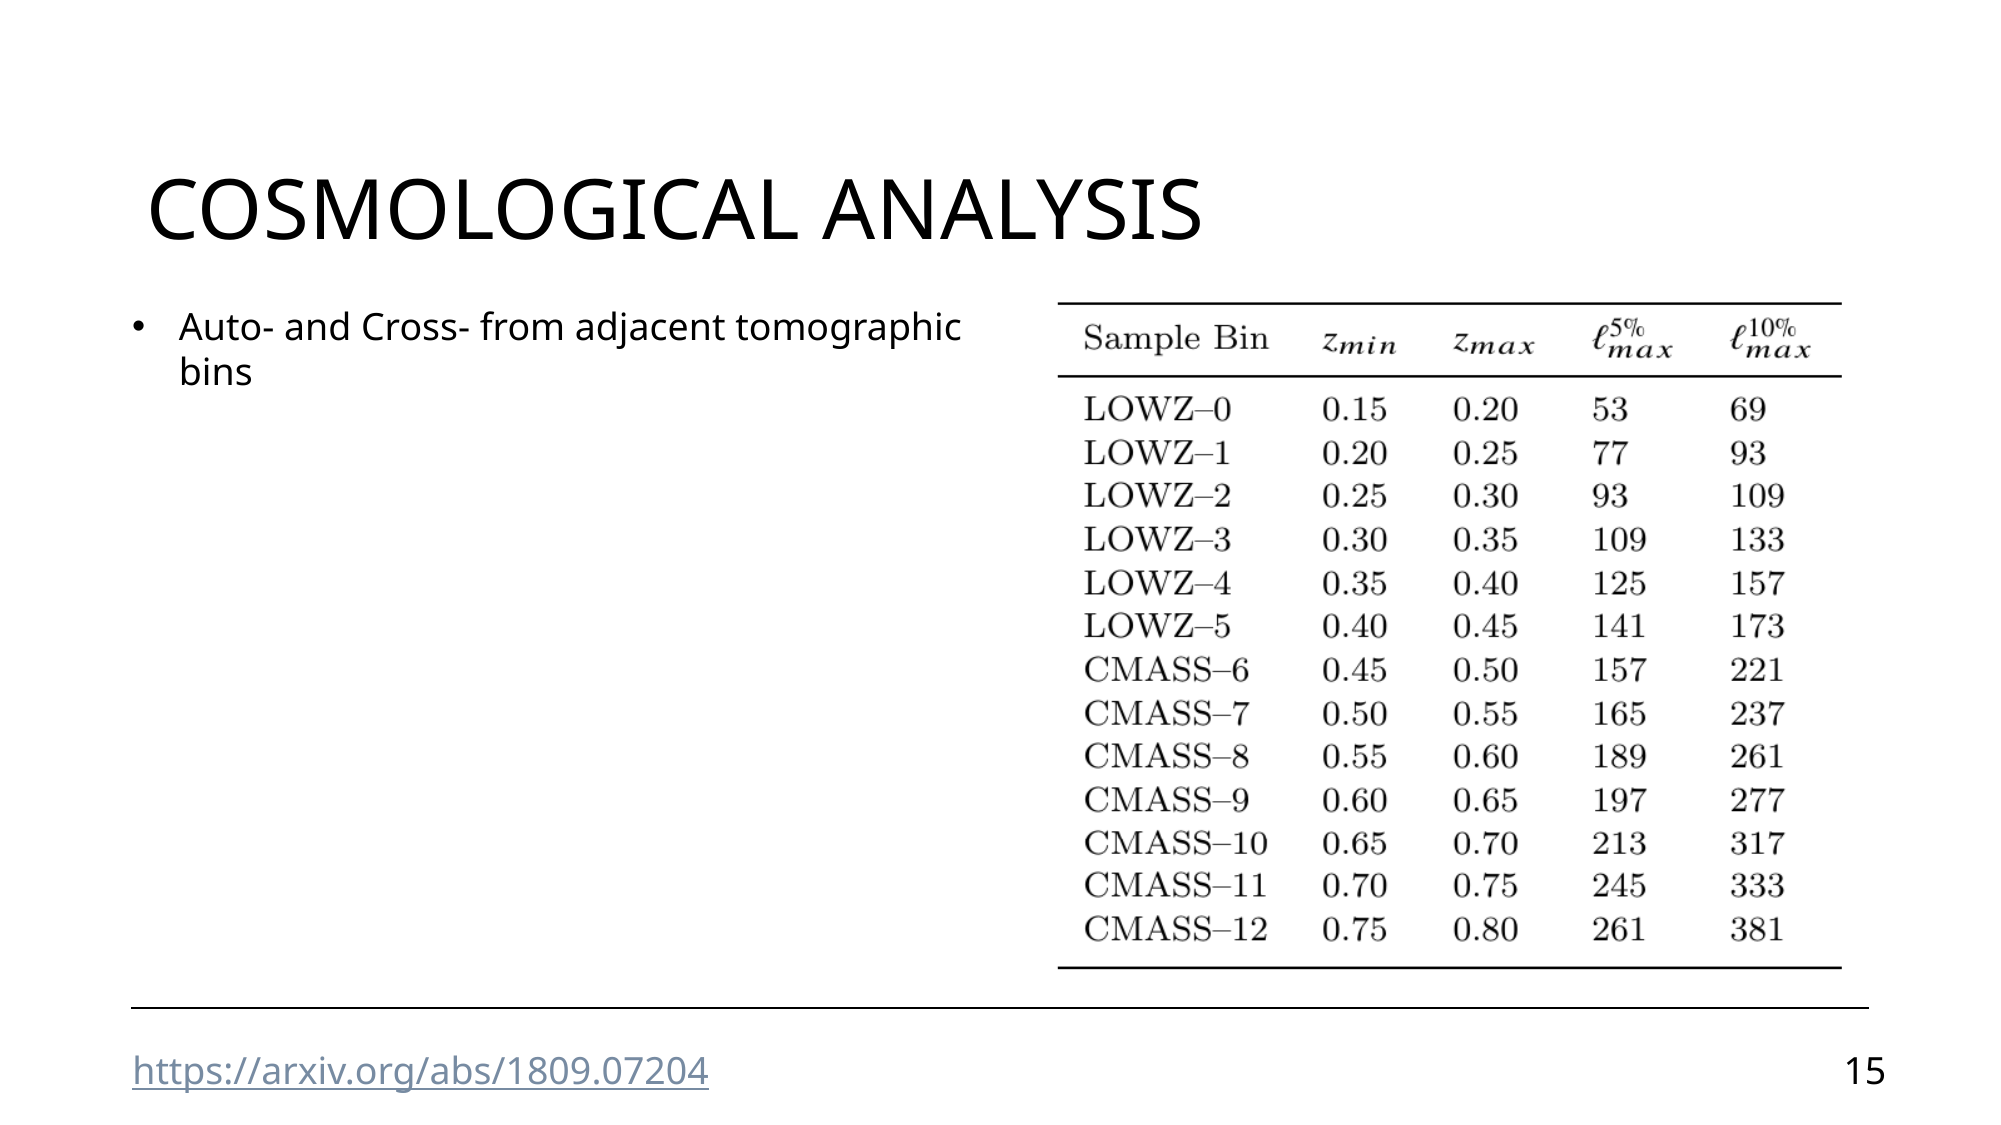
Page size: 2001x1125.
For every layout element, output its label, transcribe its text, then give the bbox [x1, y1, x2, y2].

footer https://arxiv.org/abs/1809.07204 [117, 1042, 862, 1103]
slide_number 15 [1791, 1042, 1902, 1103]
title Cosmological analysis [131, 148, 1956, 420]
picture [1053, 295, 1847, 973]
